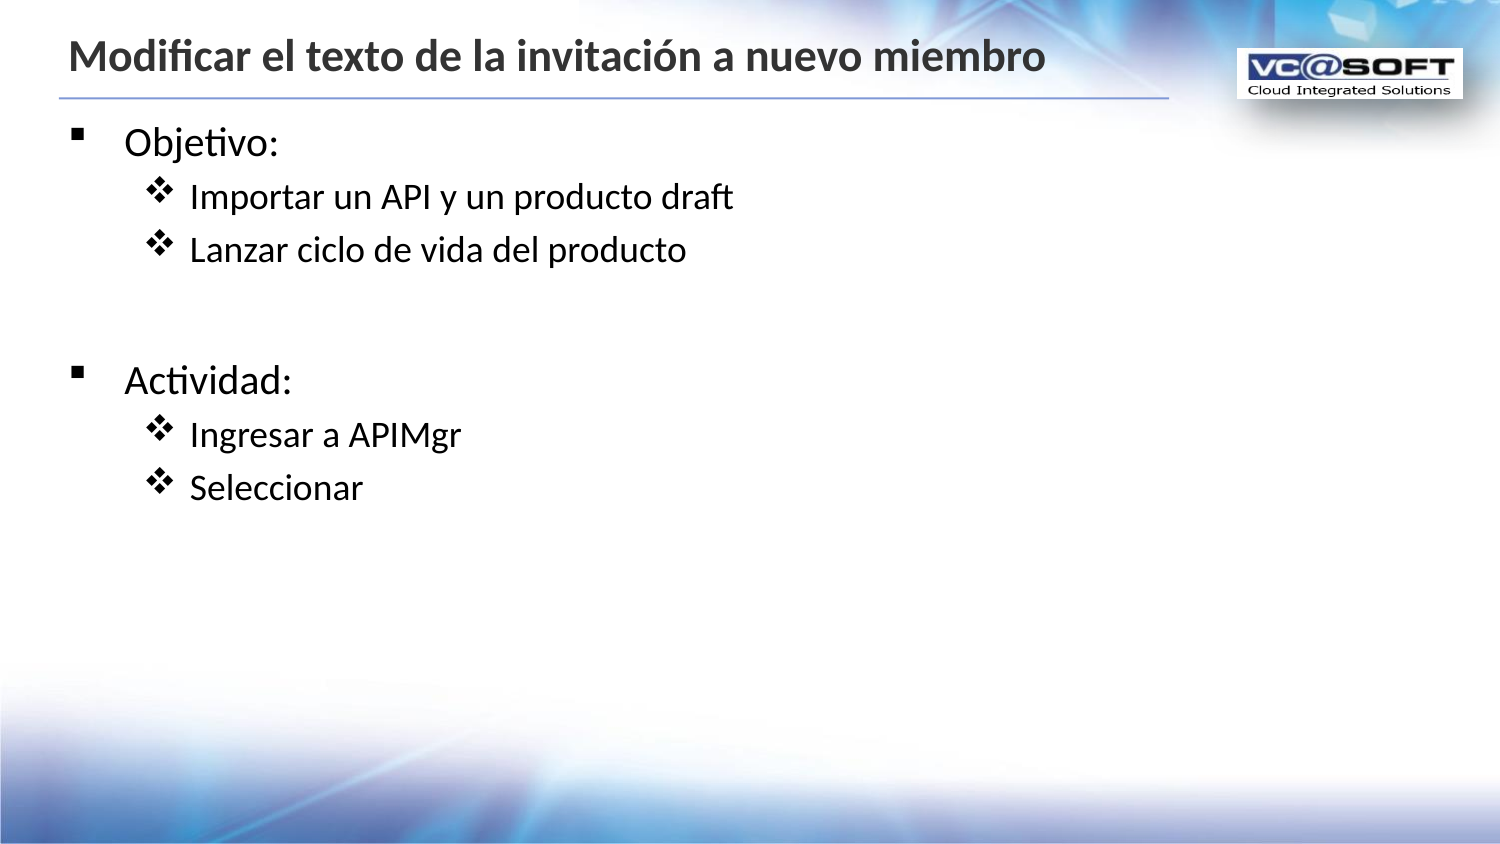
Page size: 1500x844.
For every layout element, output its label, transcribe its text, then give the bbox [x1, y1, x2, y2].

picture [579, 0, 1500, 150]
list Objetivo: Importar un API y un producto draft Lanzar ciclo de vida del producto Actividad: Ingresar a APIMgr Seleccionar [52, 107, 1454, 790]
title Modificar el texto de la invitación a nuevo miembro [52, 23, 1190, 83]
picture [0, 663, 1500, 844]
